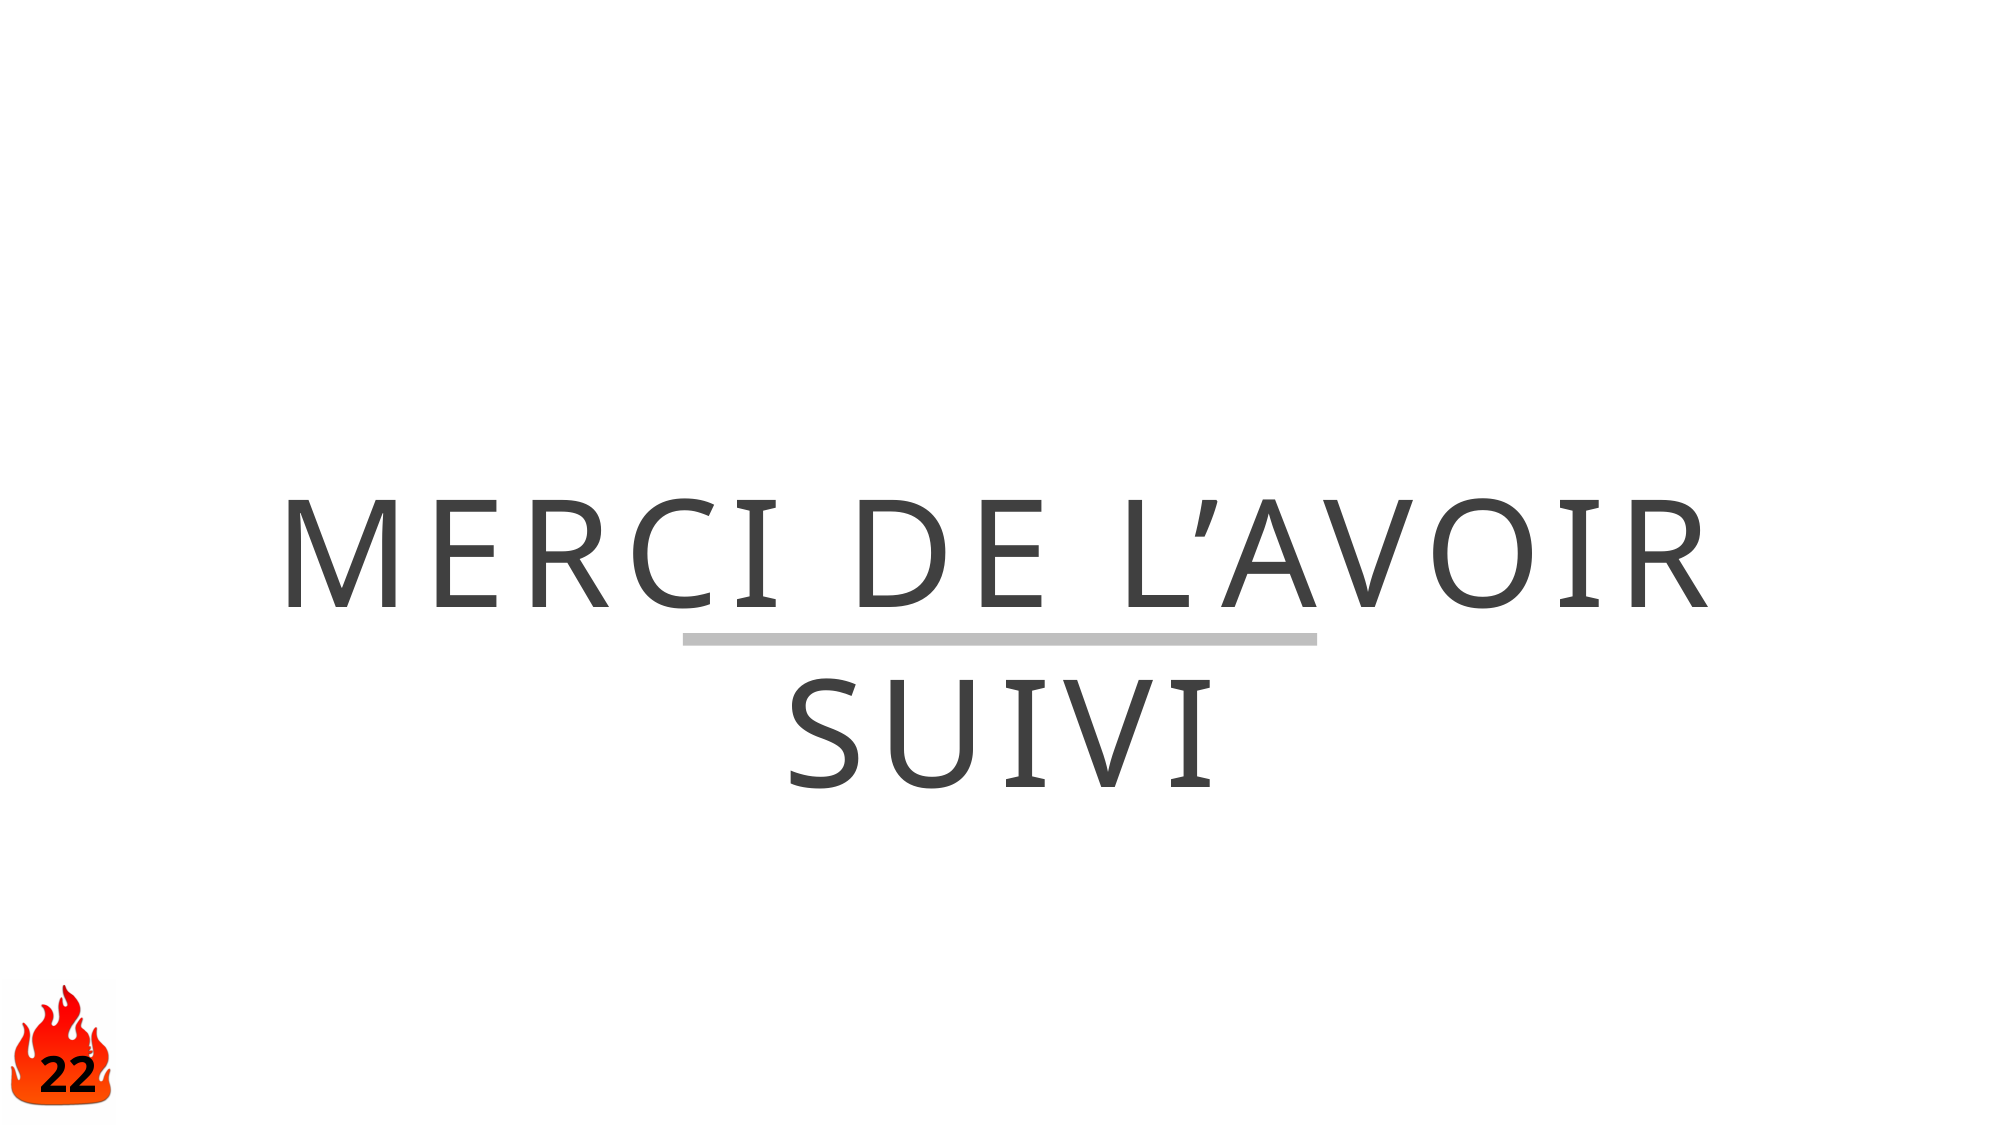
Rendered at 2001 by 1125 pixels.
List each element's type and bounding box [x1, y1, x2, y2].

picture [165, 161, 1835, 983]
picture [2, 977, 130, 1125]
